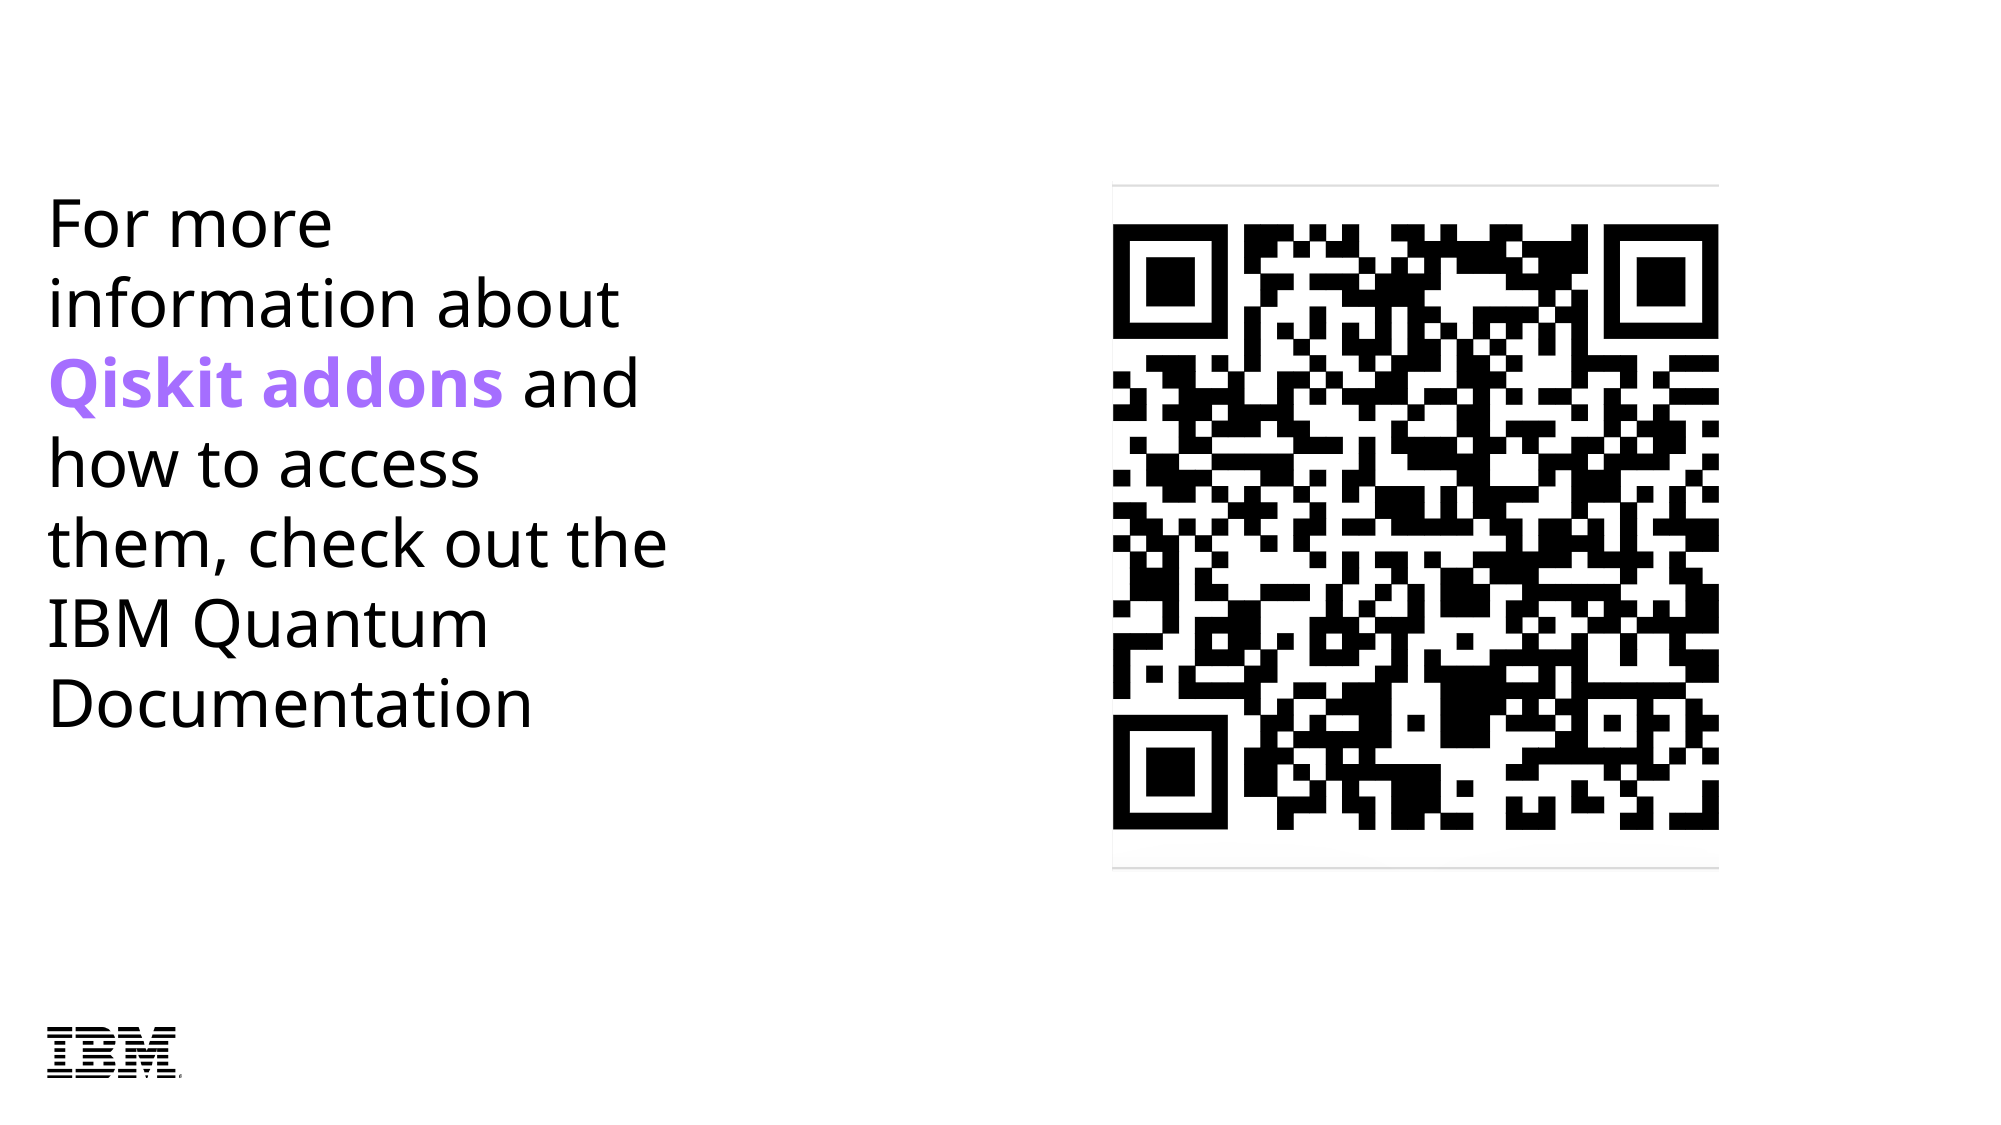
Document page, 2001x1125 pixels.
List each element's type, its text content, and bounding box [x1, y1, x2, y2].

title For more information about Qiskit addons and how to access them, check out the IBM Quantum Documentation [46, 180, 675, 892]
picture [1112, 181, 1720, 872]
